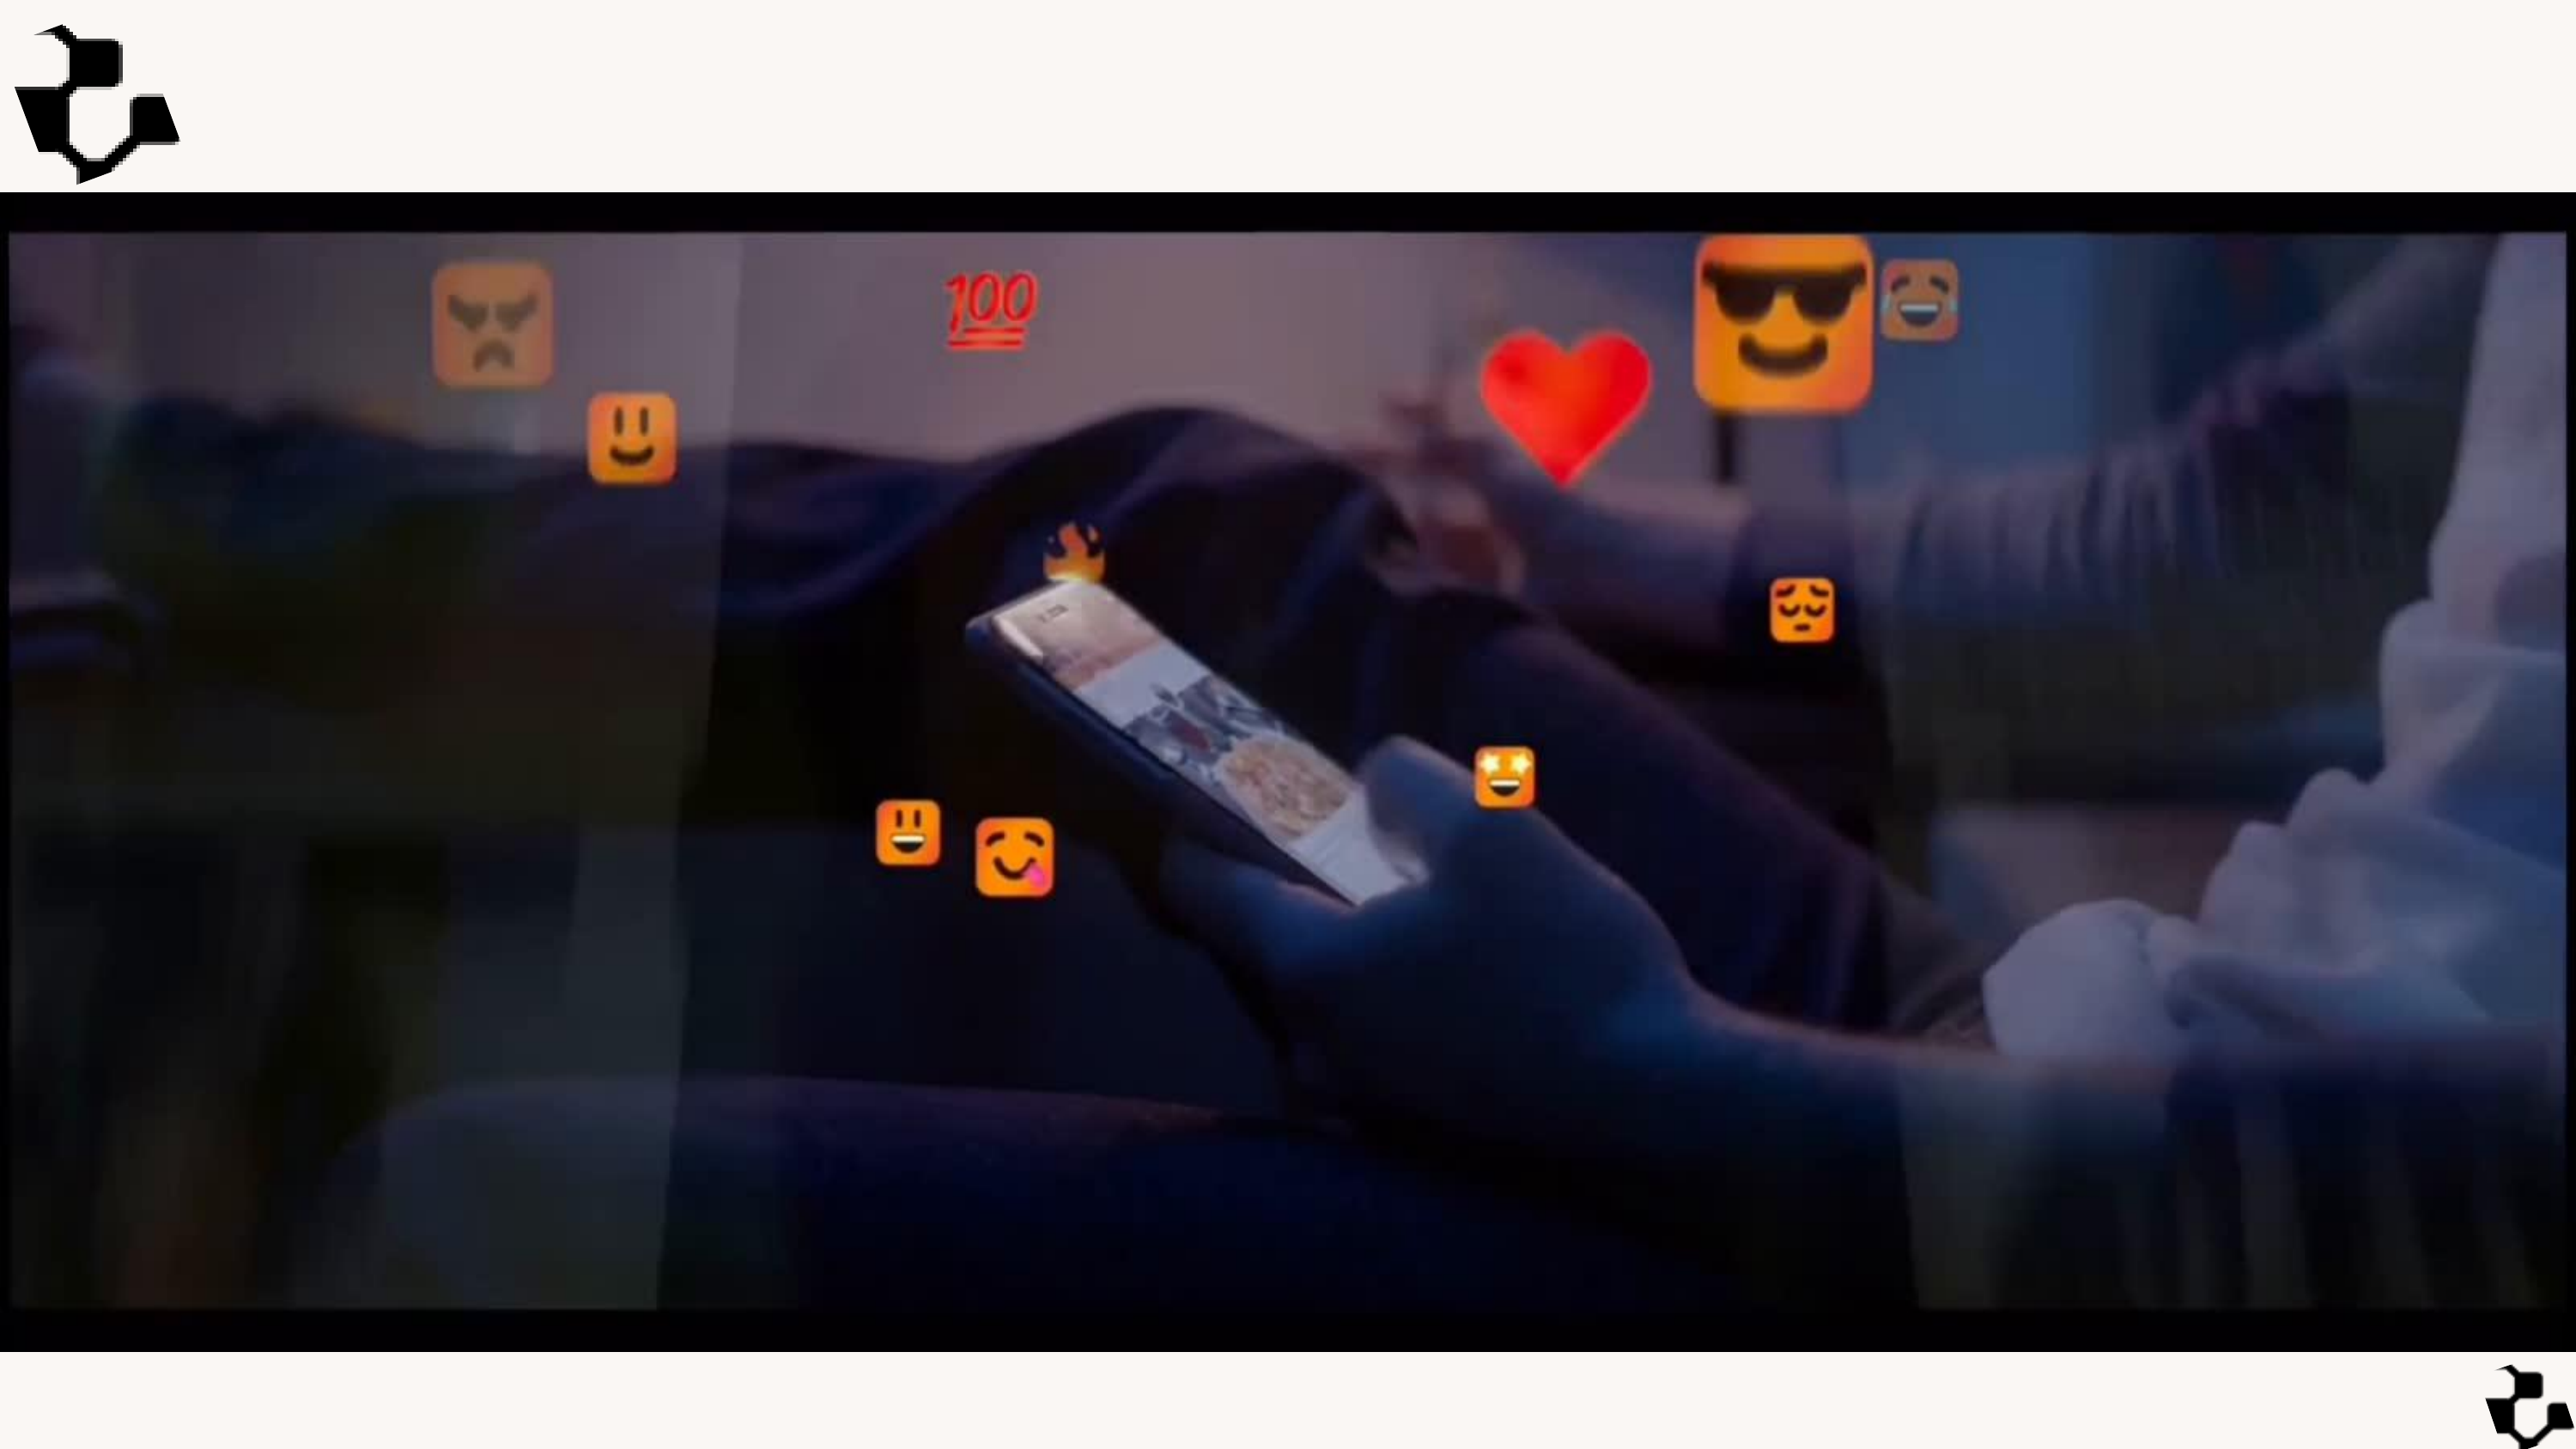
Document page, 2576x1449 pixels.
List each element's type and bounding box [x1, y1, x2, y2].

text_box [0, 0, 183, 190]
text_box [2477, 1361, 2576, 1449]
picture [0, 192, 2576, 1353]
